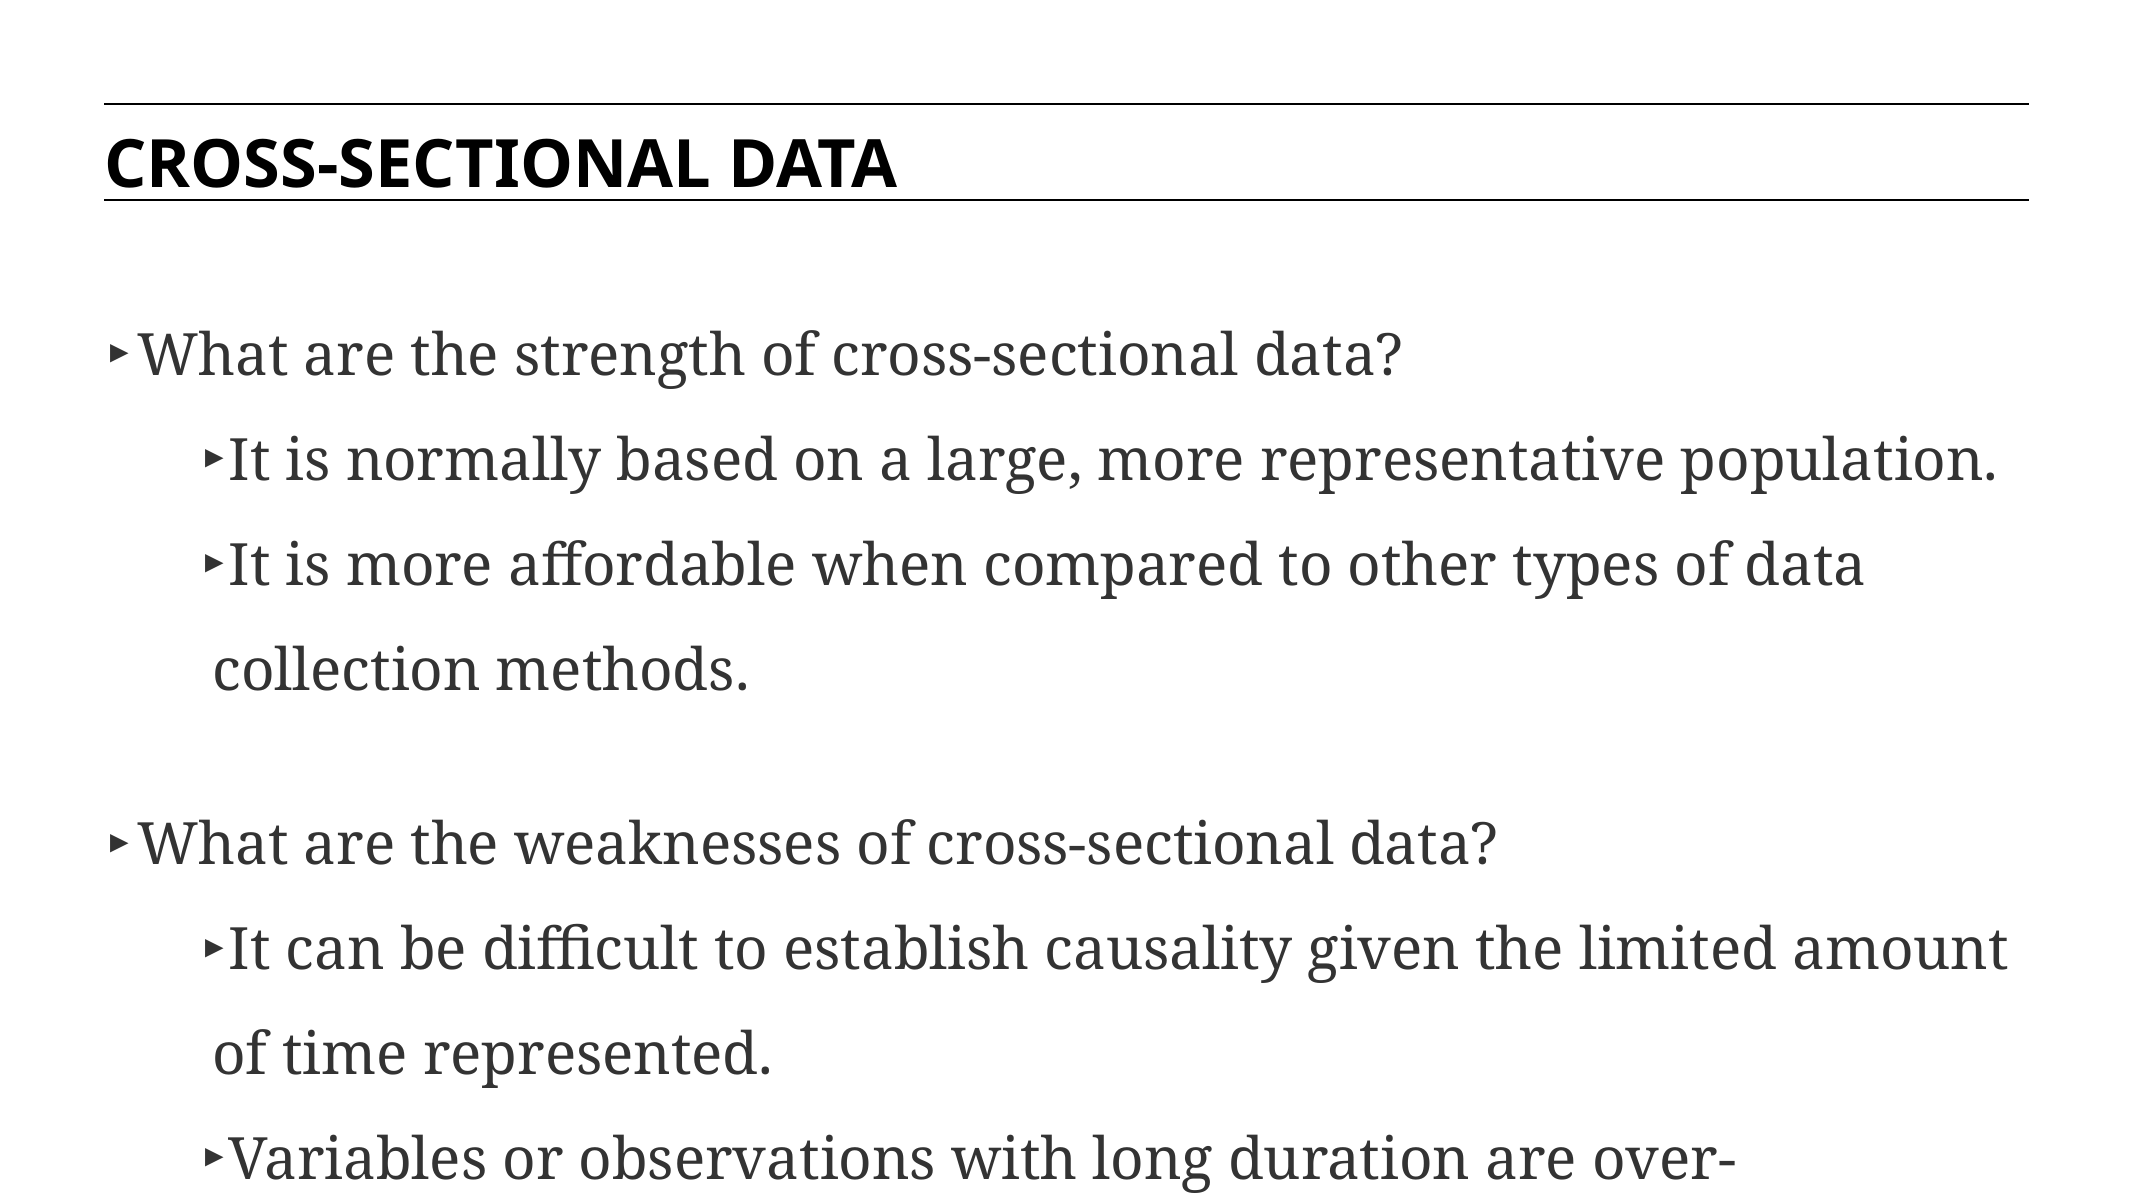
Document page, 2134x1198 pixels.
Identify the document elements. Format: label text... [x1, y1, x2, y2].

list What are the strength of cross-sectional data? It is normally based on a large, more representative population. It is more affordable when compared to other types of data collection methods. What are the weaknesses of cross-sectional data? It can be difficult to establish causality given the limited amount of time represented. Variables or observations with long duration are over-represented. [104, 212, 2030, 837]
text_box CROSS-SECTIONAL DATA [104, 120, 1371, 192]
